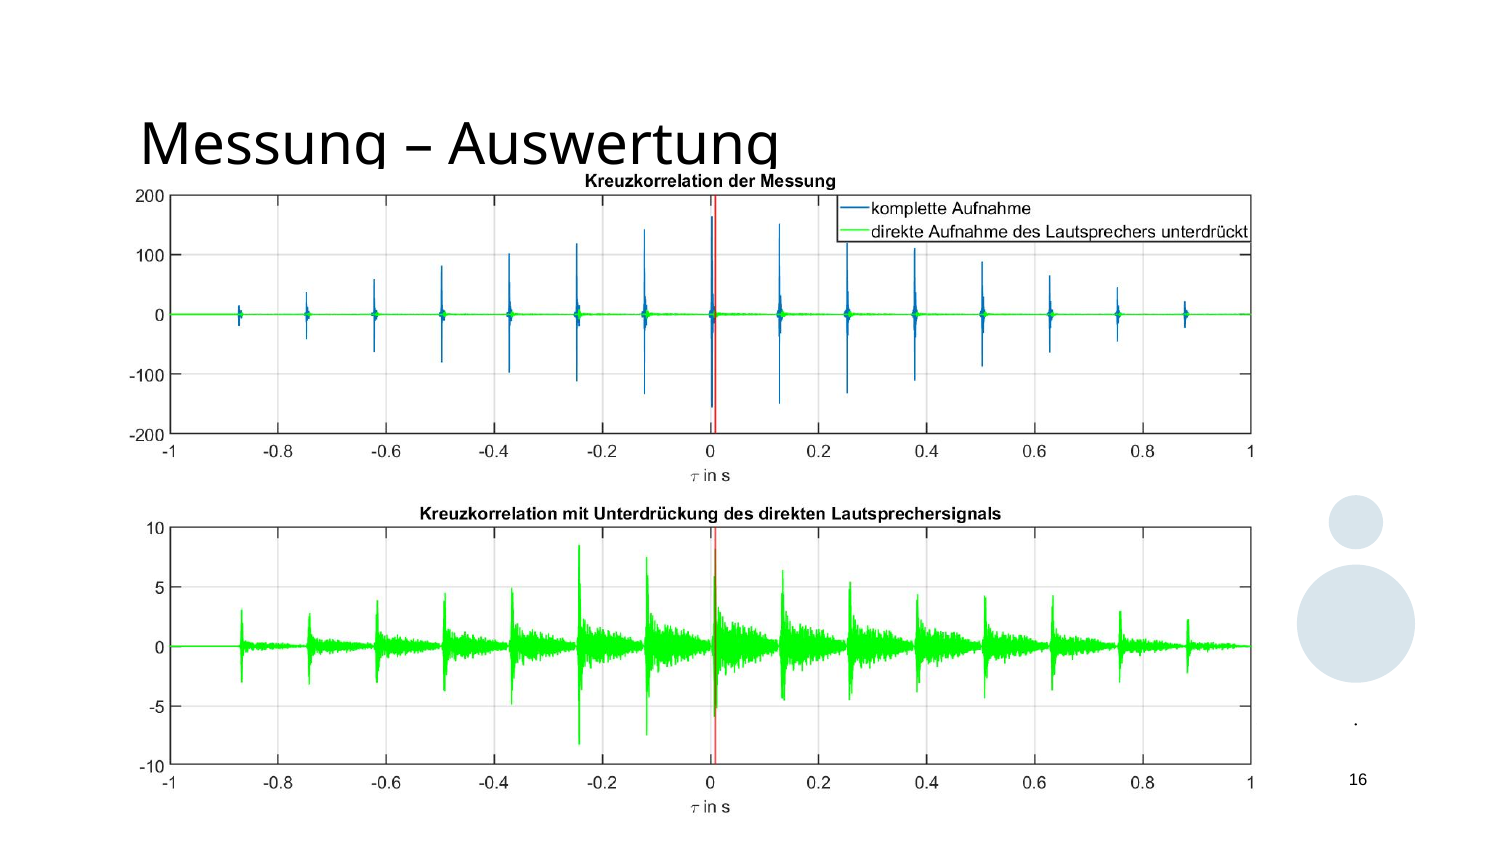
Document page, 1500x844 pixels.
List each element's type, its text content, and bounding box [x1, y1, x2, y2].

list Messung – Auswertung [124, 98, 1356, 170]
picture [125, 168, 1257, 822]
